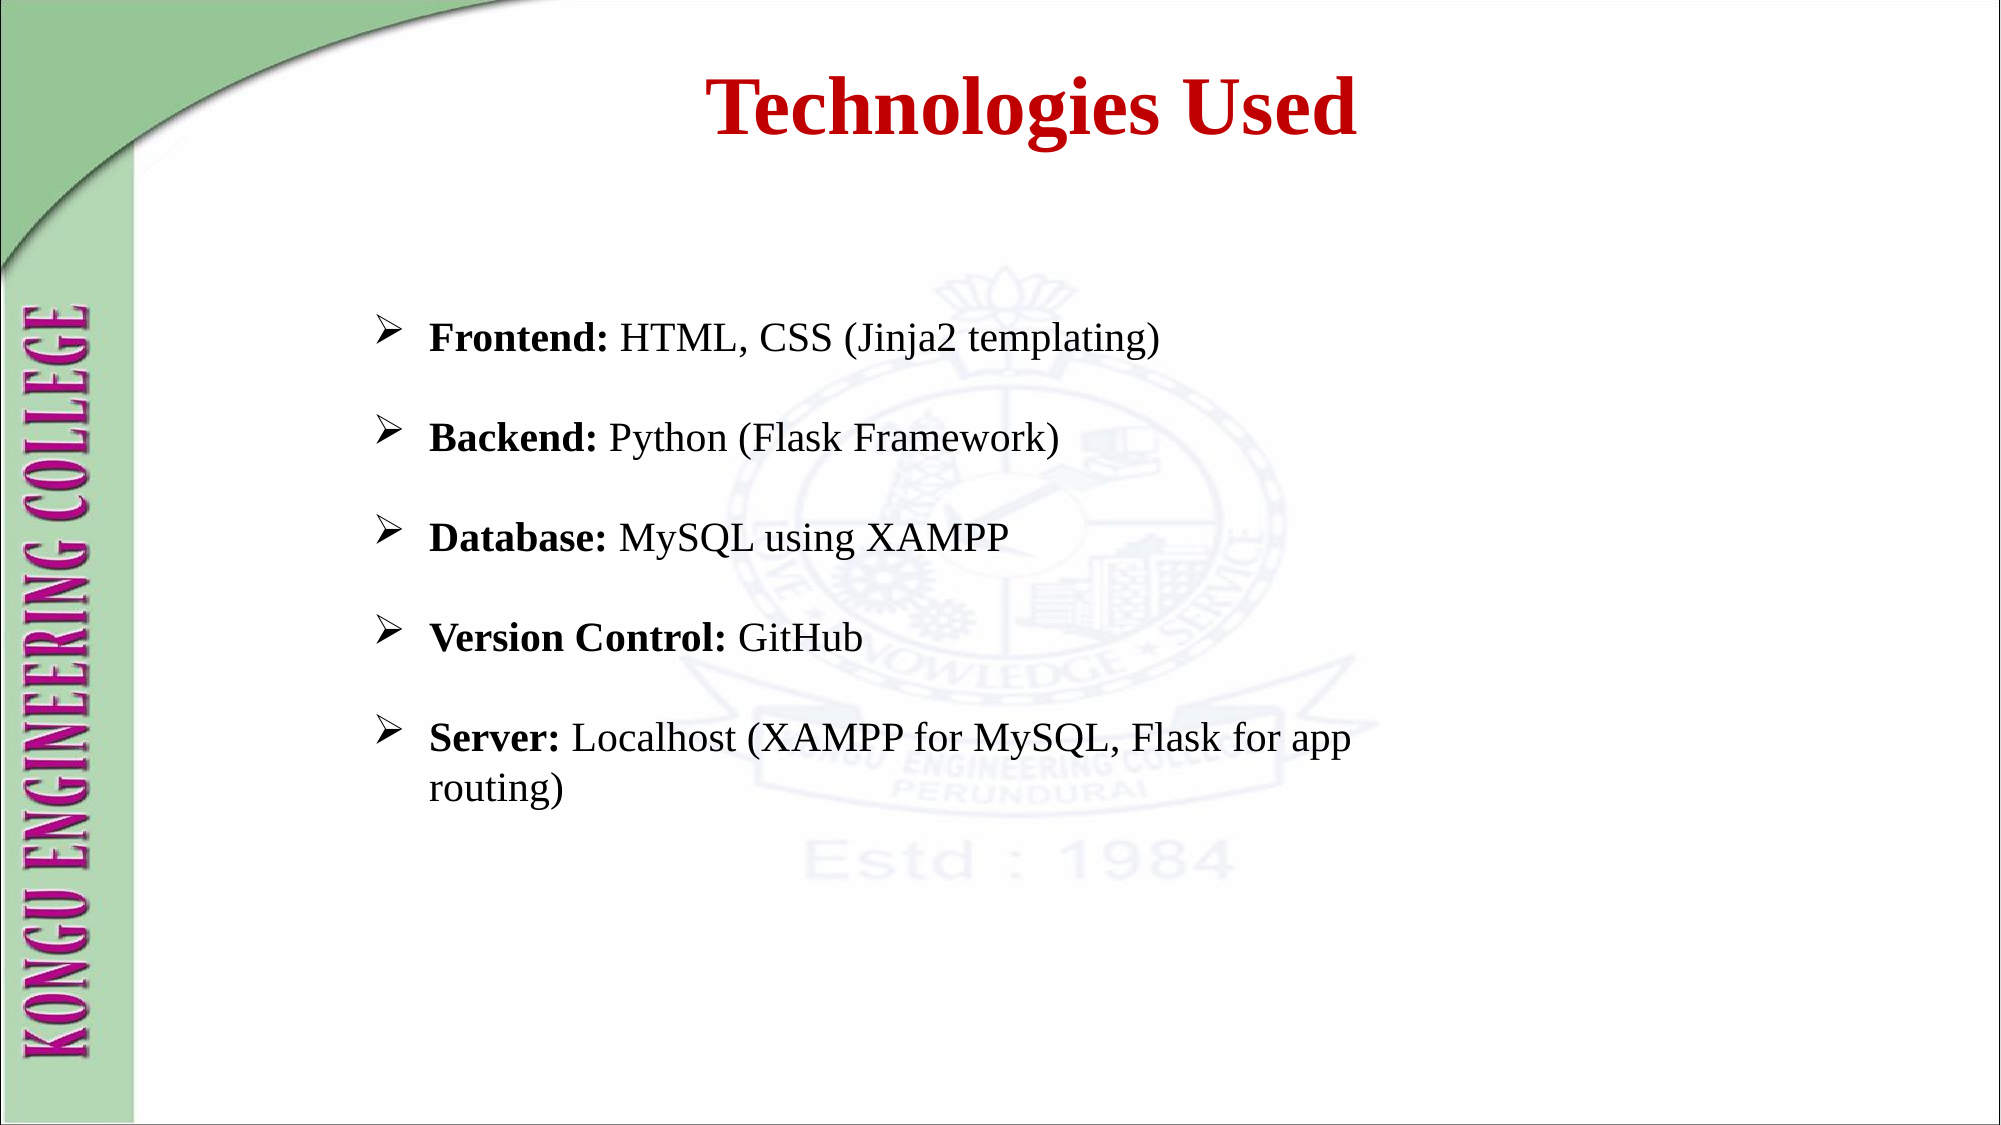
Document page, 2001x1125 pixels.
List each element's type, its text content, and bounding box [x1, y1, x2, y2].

text_box Technologies Used [280, 43, 1784, 159]
picture [0, 0, 2001, 1125]
text_box Frontend: HTML, CSS (Jinja2 templating) Backend: Python (Flask Framework) Database: MySQL using XAMPP Version Control: GitHub Server: Localhost (XAMPP for MySQL, Flask for app routing) [358, 302, 1508, 818]
